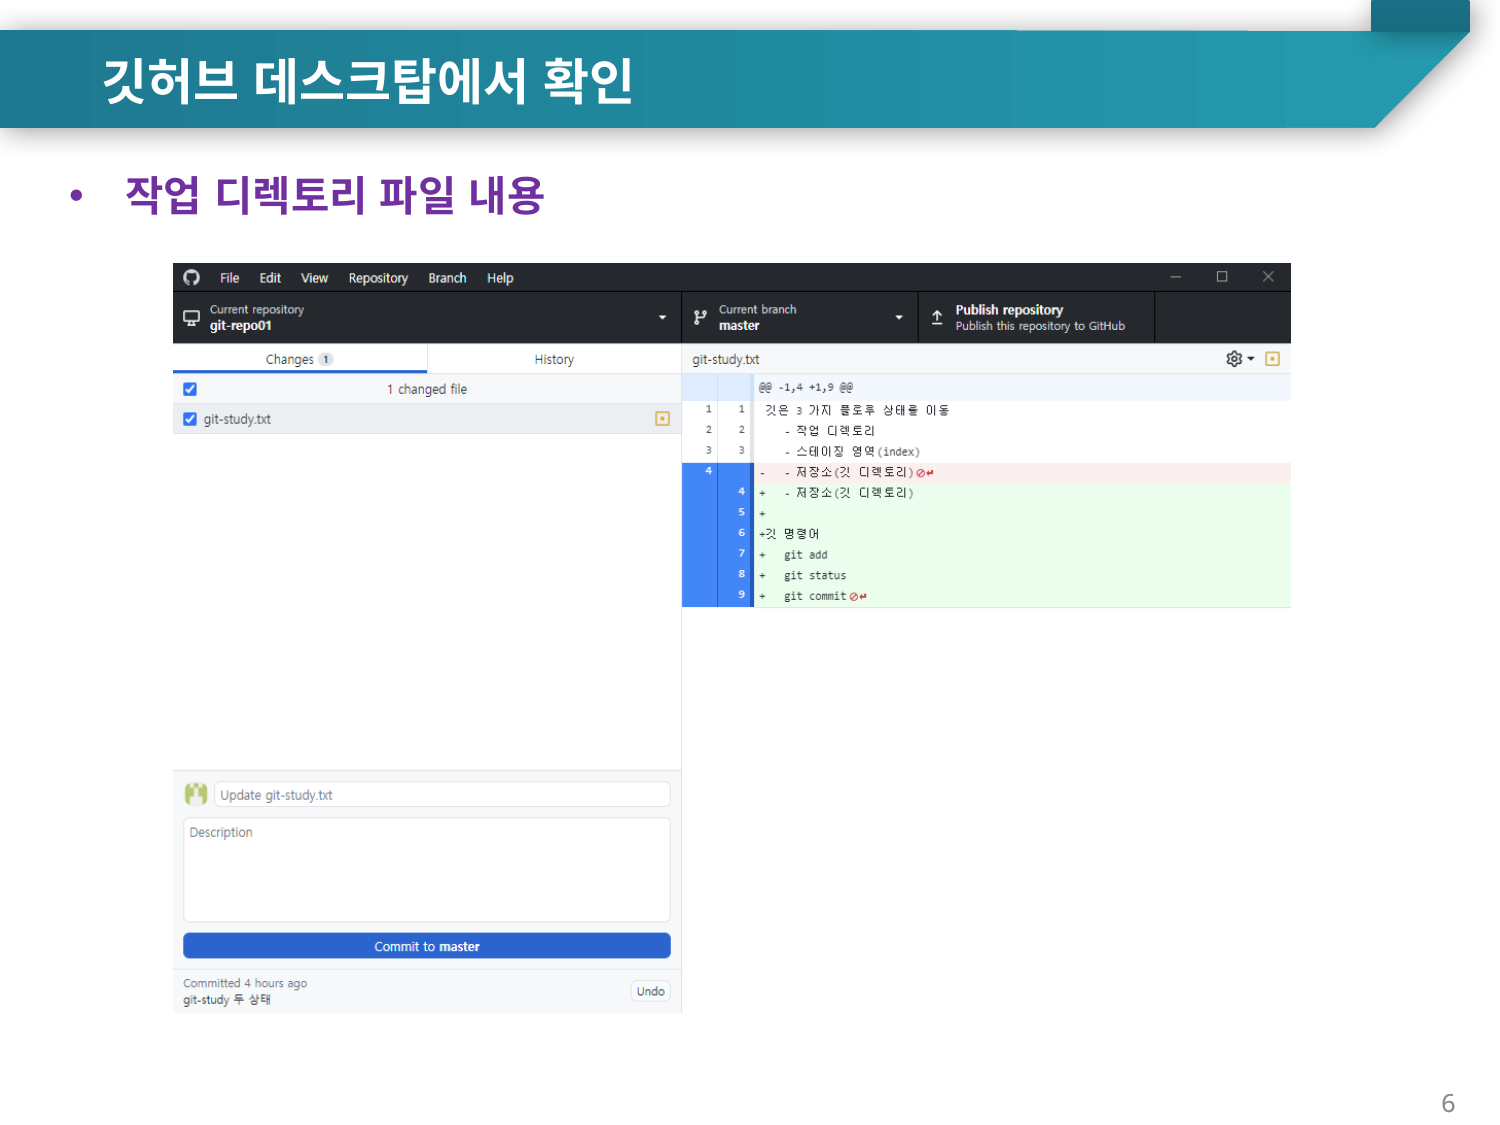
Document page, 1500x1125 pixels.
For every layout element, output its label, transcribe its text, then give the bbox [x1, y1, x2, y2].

slide_number 6 [1120, 1084, 1471, 1124]
picture [172, 263, 1291, 1013]
list 깃허브 데스크탑에서 확인 [101, 50, 1306, 118]
list 작업 디렉토리 파일 내용 [54, 162, 1461, 1058]
